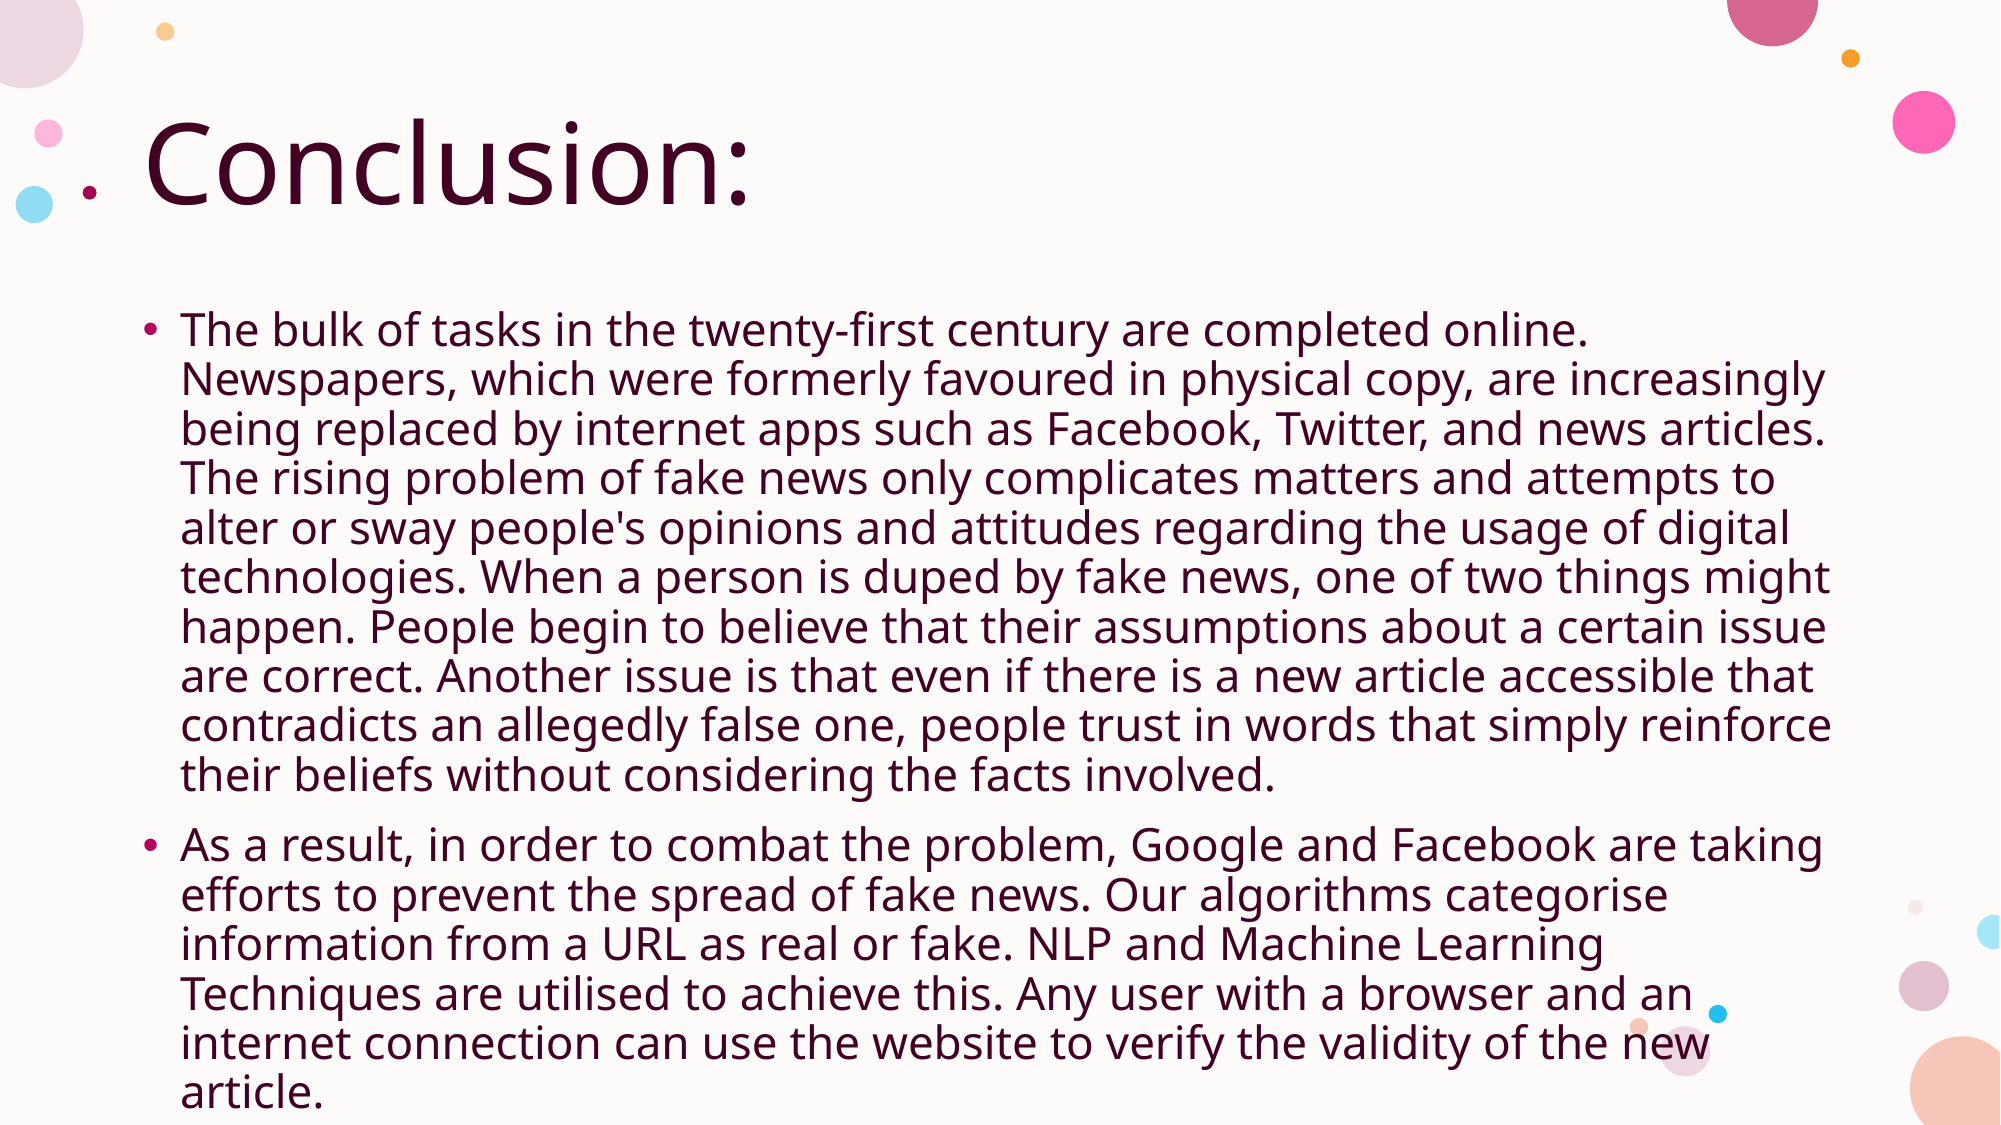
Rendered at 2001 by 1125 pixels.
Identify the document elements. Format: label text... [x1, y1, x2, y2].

title Conclusion: [127, 59, 1877, 278]
list The bulk of tasks in the twenty-first century are completed online. Newspapers, which were formerly favoured in physical copy, are increasingly being replaced by internet apps such as Facebook, Twitter, and news articles. The rising problem of fake news only complicates matters and attempts to alter or sway people's opinions and attitudes regarding the usage of digital technologies. When a person is duped by fake news, one of two things might happen. People begin to believe that their assumptions about a certain issue are correct. Another issue is that even if there is a new article accessible that contradicts an allegedly false one, people trust in words that simply reinforce their beliefs without considering the facts involved. As a result, in order to combat the problem, Google and Facebook are taking efforts to prevent the spread of fake news. Our algorithms categorise information from a URL as real or fake. NLP and Machine Learning Techniques are utilised to achieve this. Any user with a browser and an internet connection can use the website to verify the validity of the new article. [127, 299, 1877, 1037]
